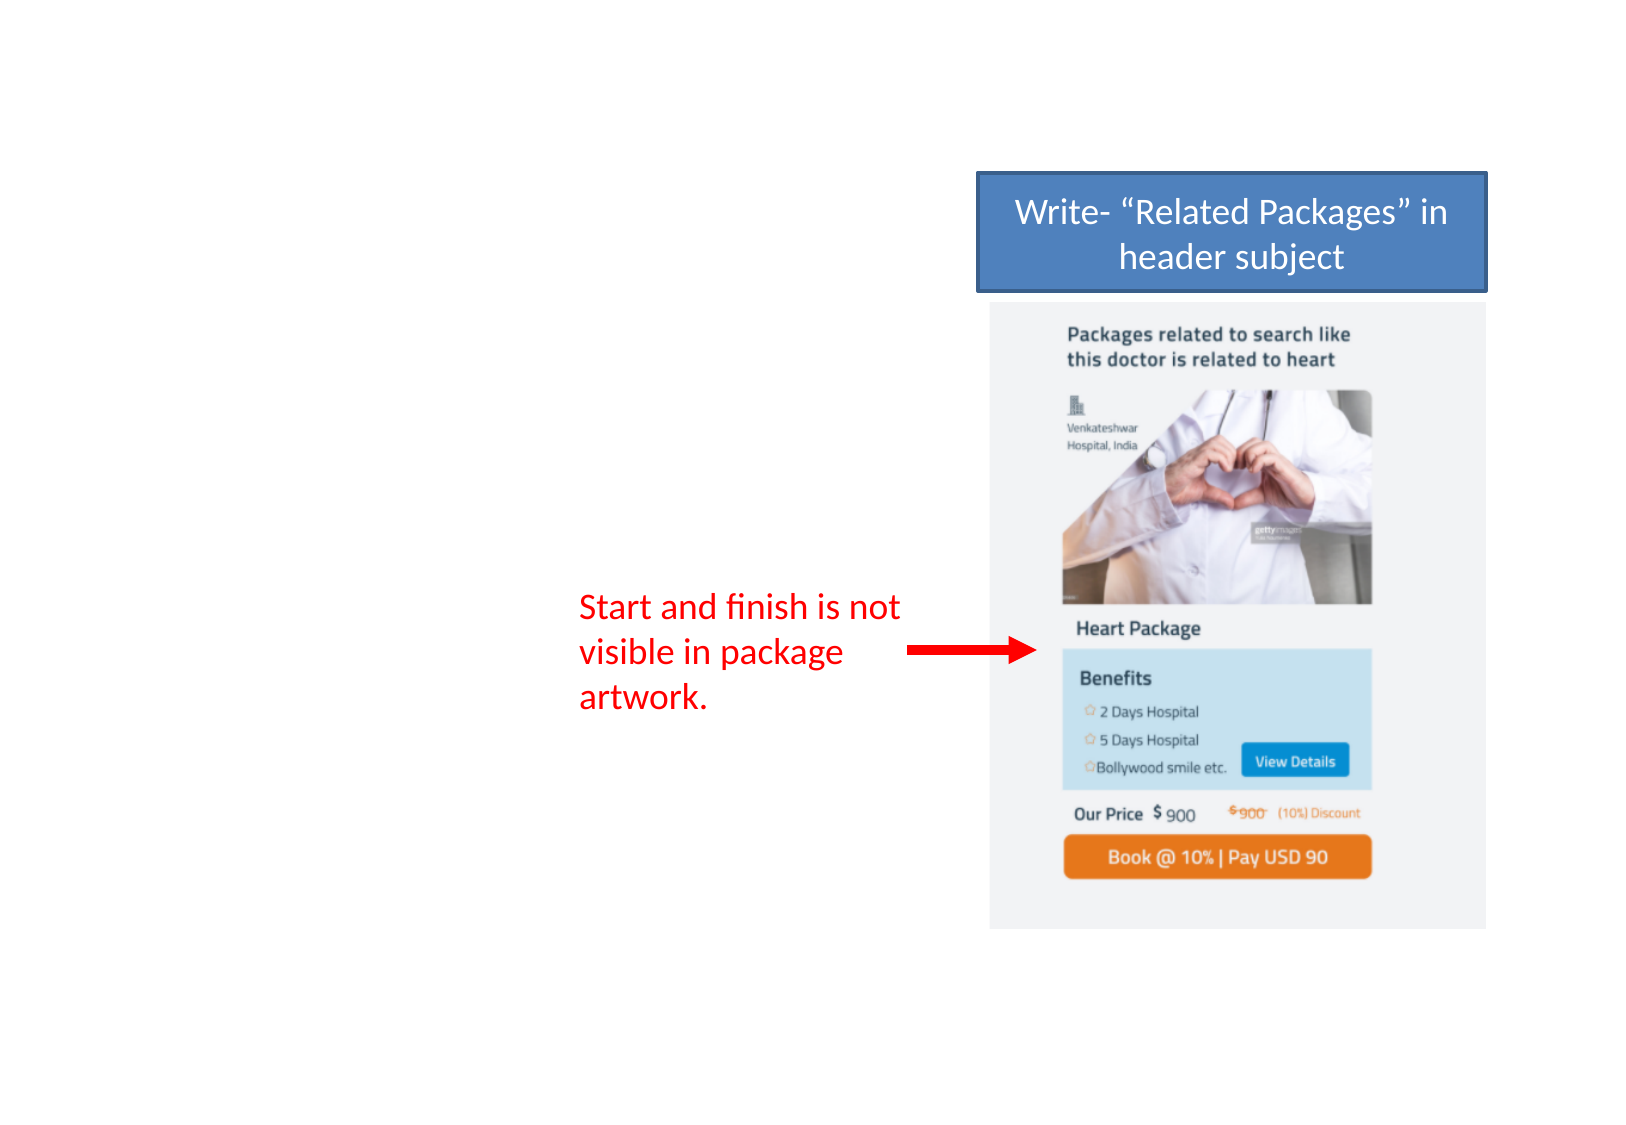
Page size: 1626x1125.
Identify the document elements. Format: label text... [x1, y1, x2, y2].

text_box Start and finish is not visible in package artwork. [564, 574, 984, 724]
picture [989, 302, 1487, 929]
text_box Write- “Related Packages” in header subject [976, 171, 1488, 293]
